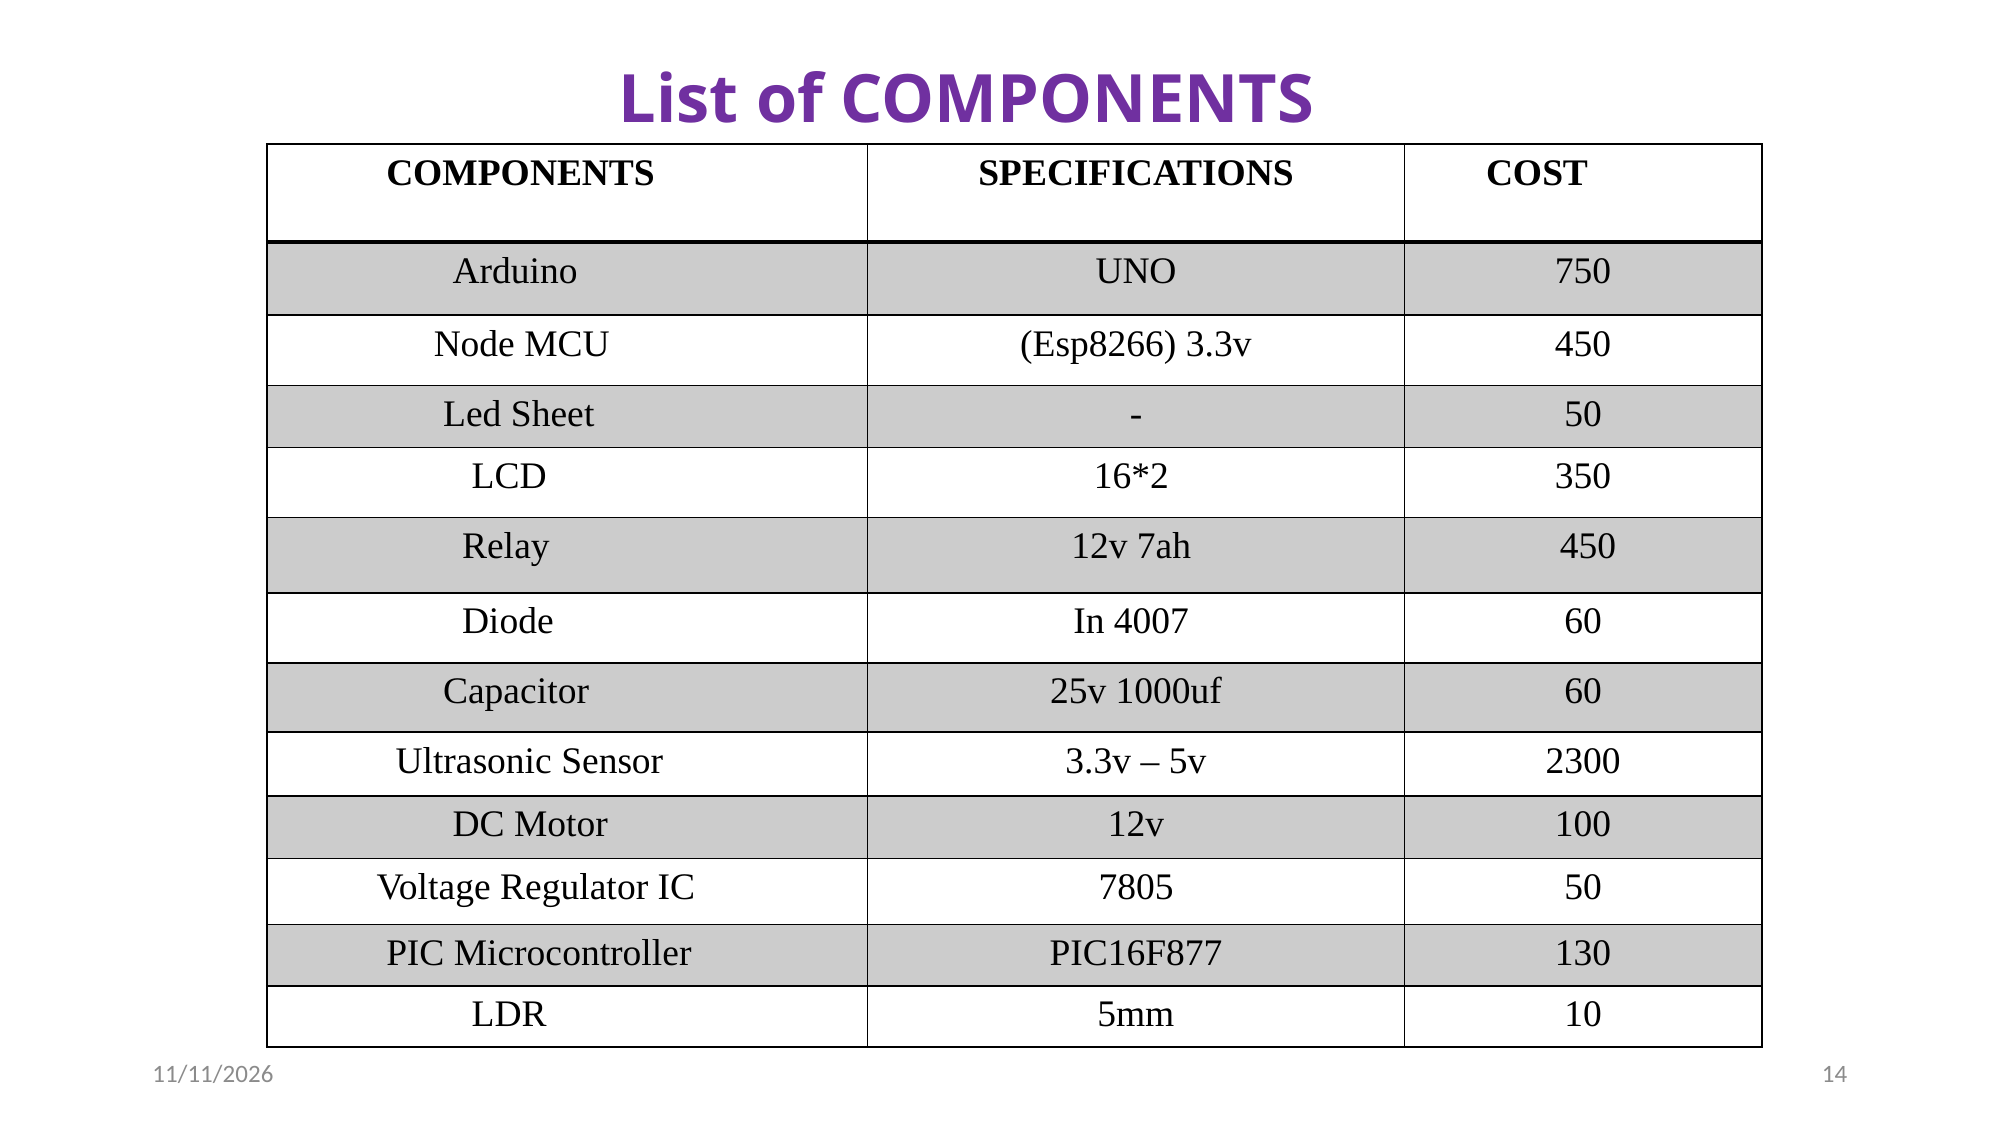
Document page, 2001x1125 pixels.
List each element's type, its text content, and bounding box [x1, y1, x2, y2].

table_cell 50 [1405, 386, 1761, 447]
table_cell Capacitor [268, 664, 867, 731]
table_cell 450 [1405, 518, 1761, 592]
table_cell 12v 7ah [868, 518, 1404, 592]
table_header COST [1405, 145, 1761, 240]
table_cell PIC Microcontroller [268, 925, 867, 985]
table_cell In 4007 [868, 594, 1404, 662]
table_cell 25v 1000uf [868, 664, 1404, 731]
table_cell PIC16F877 [868, 925, 1404, 985]
table_cell Arduino [268, 244, 867, 314]
table_cell Ultrasonic Sensor [268, 733, 867, 795]
table_cell 750 [1405, 244, 1761, 314]
table_cell 100 [1405, 797, 1761, 858]
slide_number 14 [1412, 1042, 1863, 1103]
table_header SPECIFICATIONS [868, 145, 1404, 240]
table_cell 60 [1405, 594, 1761, 662]
table_cell LDR [268, 987, 867, 1046]
table_cell LCD [268, 448, 867, 517]
slide_number 16-May-24 [137, 1042, 588, 1103]
table_cell UNO [868, 244, 1404, 314]
table_cell 60 [1405, 664, 1761, 731]
table_cell Diode [268, 594, 867, 662]
table_cell Led Sheet [268, 386, 867, 447]
table_cell 450 [1405, 316, 1761, 385]
table_cell Voltage Regulator IC [268, 859, 867, 924]
table_cell 7805 [868, 859, 1404, 924]
table_cell (Esp8266) 3.3v [868, 316, 1404, 385]
table_cell 350 [1405, 448, 1761, 517]
table_cell Relay [268, 518, 867, 592]
table_cell 12v [868, 797, 1404, 858]
table_cell 50 [1405, 859, 1761, 924]
table_cell 16*2 [868, 448, 1404, 517]
table_header COMPONENTS [268, 145, 867, 240]
table_cell 3.3v – 5v [868, 733, 1404, 795]
table_cell - [868, 386, 1404, 447]
table_cell DC Motor [268, 797, 867, 858]
table_cell 130 [1405, 925, 1761, 985]
table_cell Node MCU [268, 316, 867, 385]
table_cell 10 [1405, 987, 1761, 1046]
text_box List of COMPONENTS [466, 48, 1467, 143]
table_cell 2300 [1405, 733, 1761, 795]
table_cell 5mm [868, 987, 1404, 1046]
